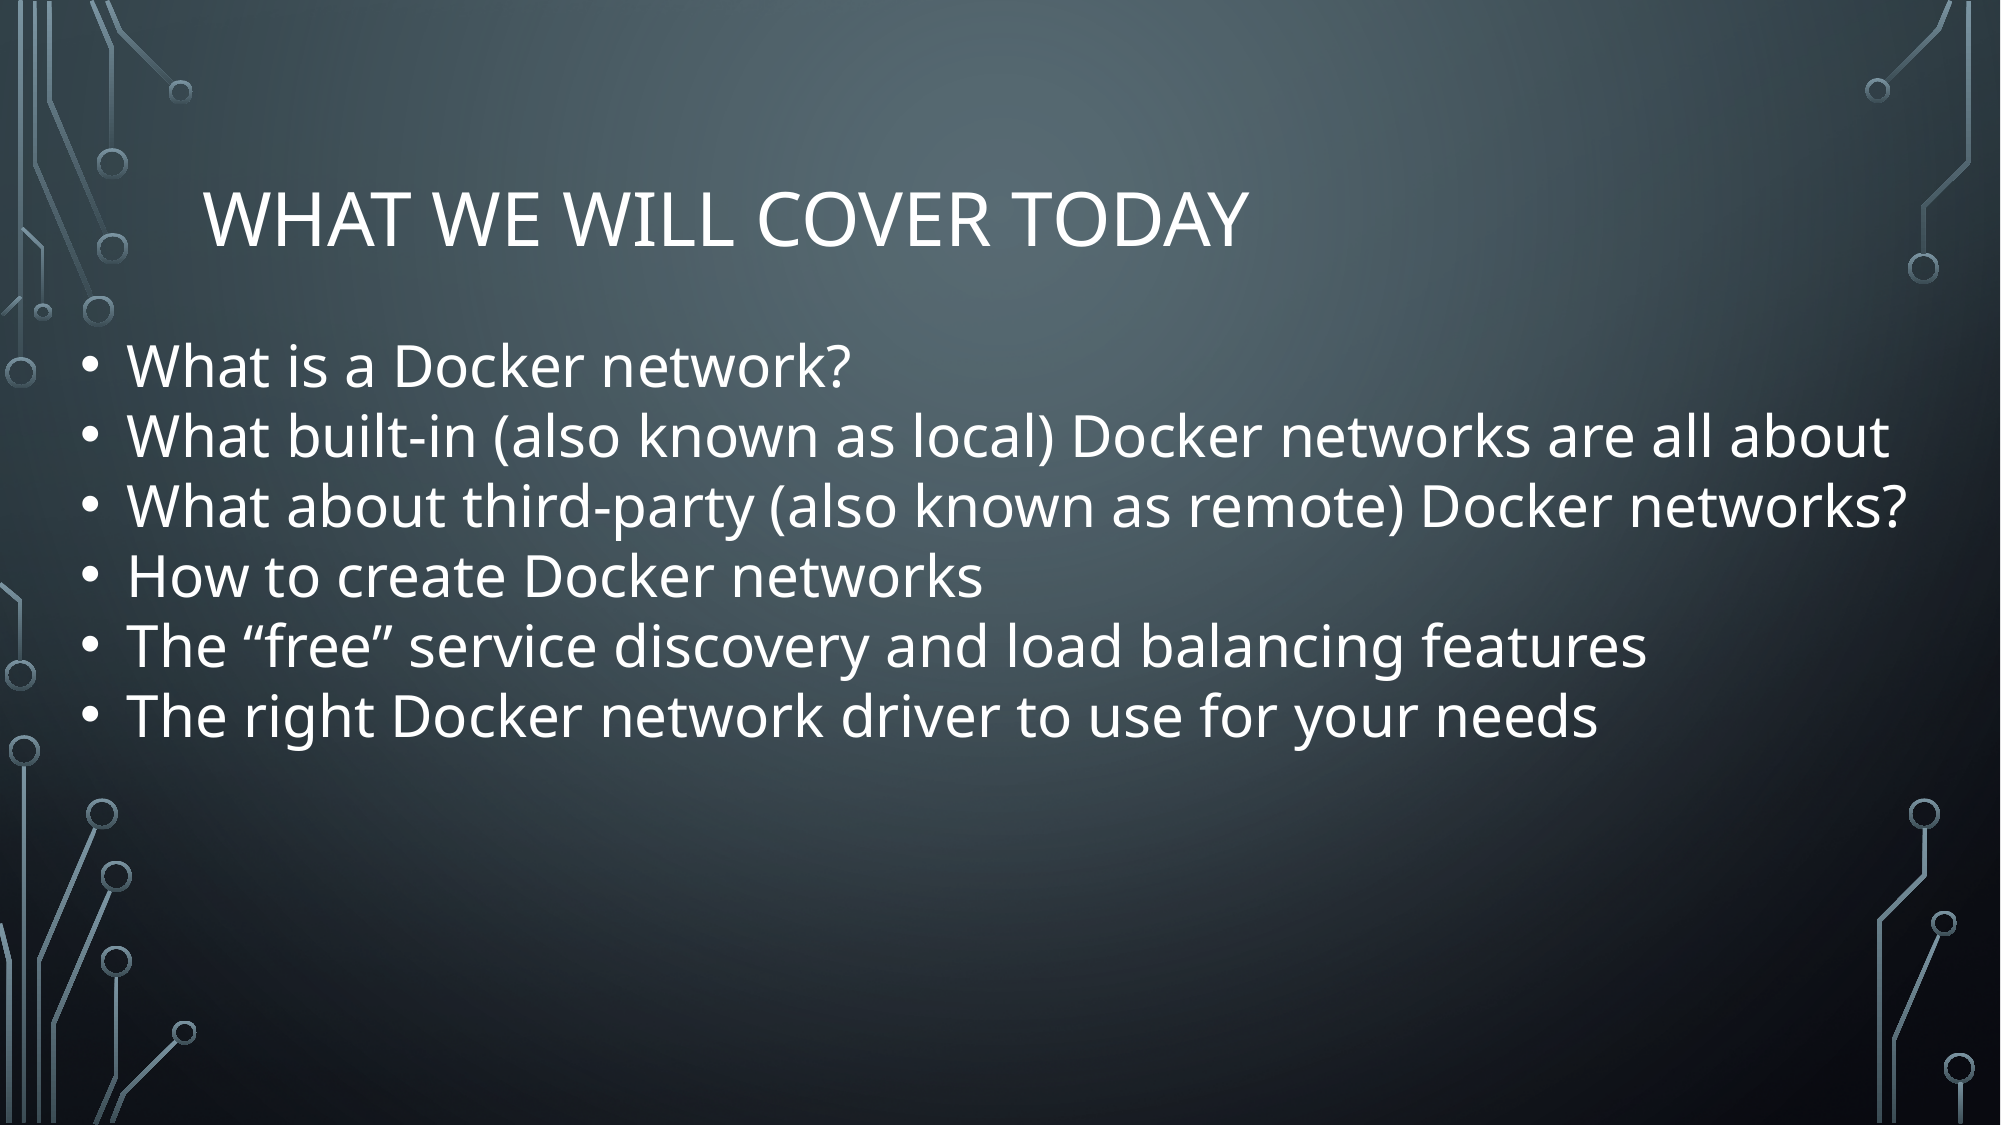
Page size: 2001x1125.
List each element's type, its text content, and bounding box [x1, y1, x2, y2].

text_box What is a Docker network? What built-in (also known as local) Docker networks are all about What about third-party (also known as remote) Docker networks? How to create Docker networks The “free” service discovery and load balancing features The right Docker network driver to use for your needs [65, 321, 1923, 756]
title What we will cover today [187, 101, 1813, 321]
